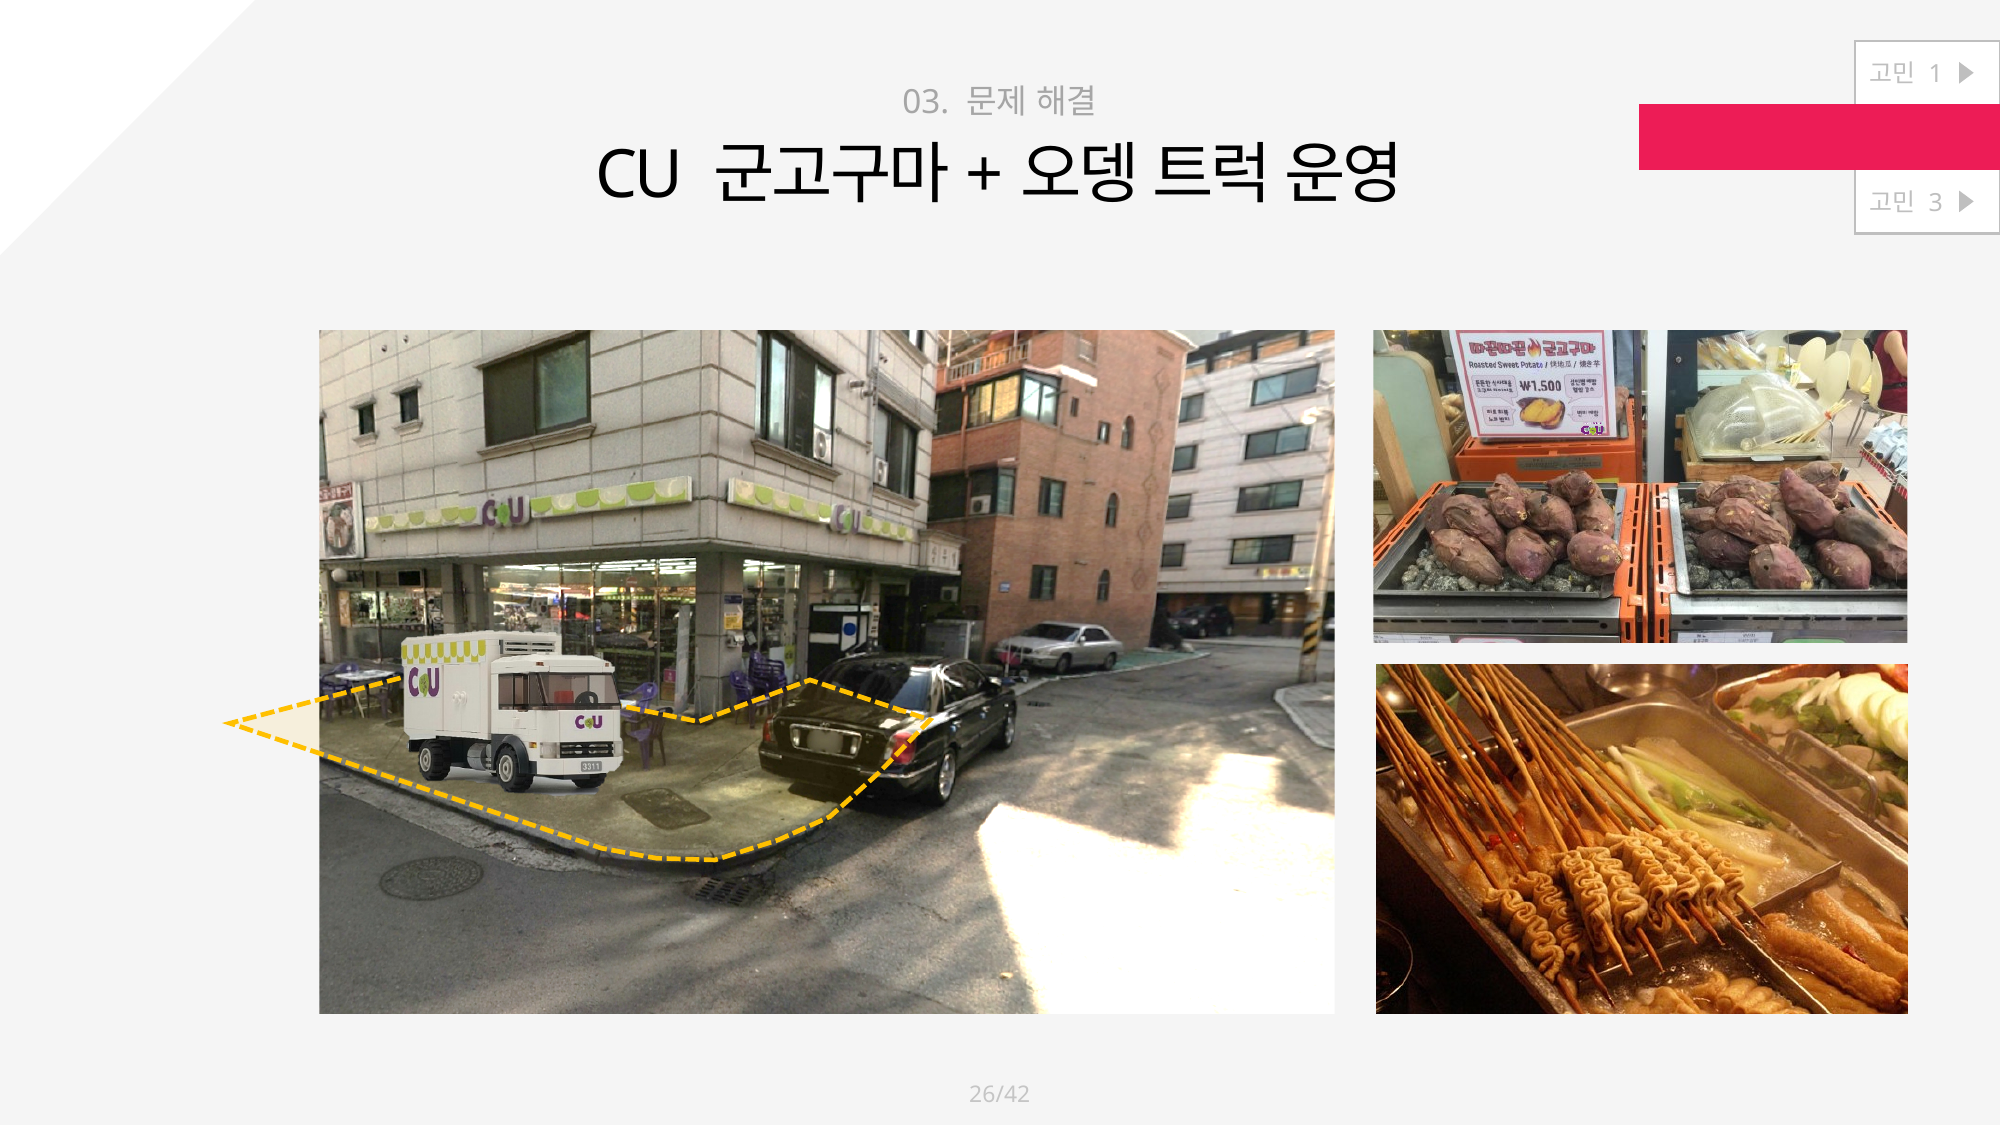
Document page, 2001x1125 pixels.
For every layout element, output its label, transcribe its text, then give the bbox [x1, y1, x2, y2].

picture [1376, 664, 1908, 1014]
slide_number 26 [774, 1065, 1225, 1125]
text_box [230, 698, 319, 755]
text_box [583, 72, 1417, 220]
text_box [1640, 40, 2000, 234]
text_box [1373, 329, 1908, 643]
picture [319, 329, 1335, 1014]
